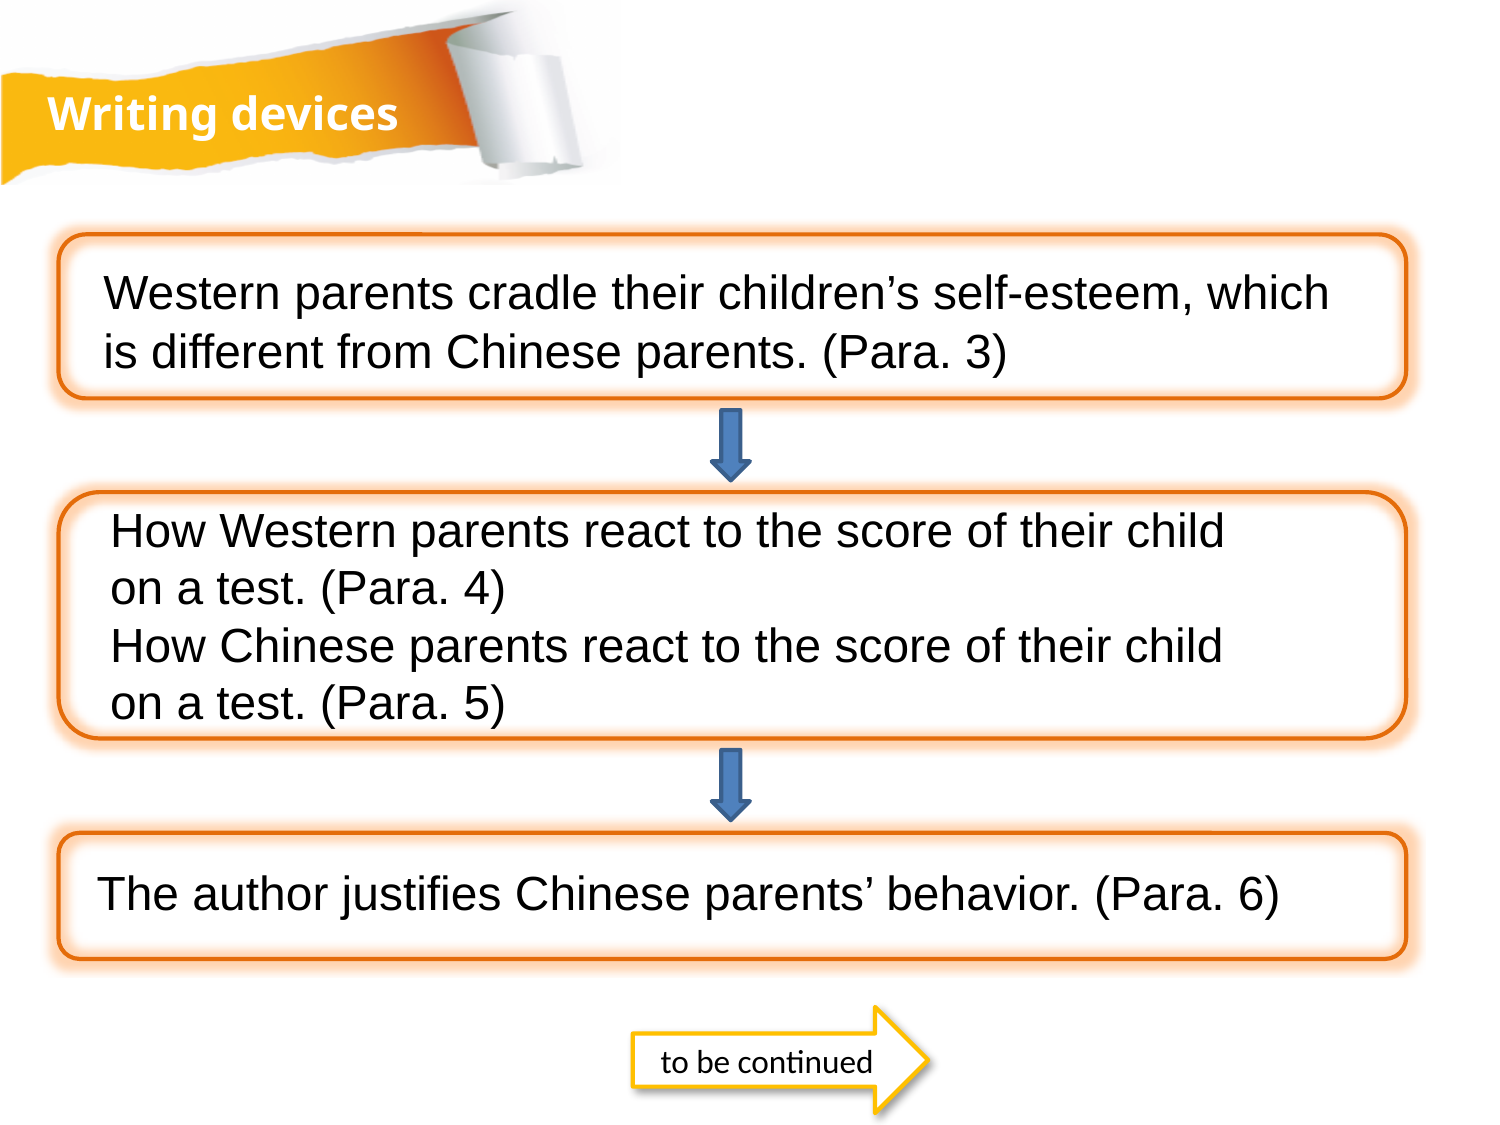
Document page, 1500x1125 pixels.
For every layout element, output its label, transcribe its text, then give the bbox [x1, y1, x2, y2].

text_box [0, 0, 621, 185]
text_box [58, 234, 1466, 960]
text_box to be continued [630, 1004, 931, 1116]
